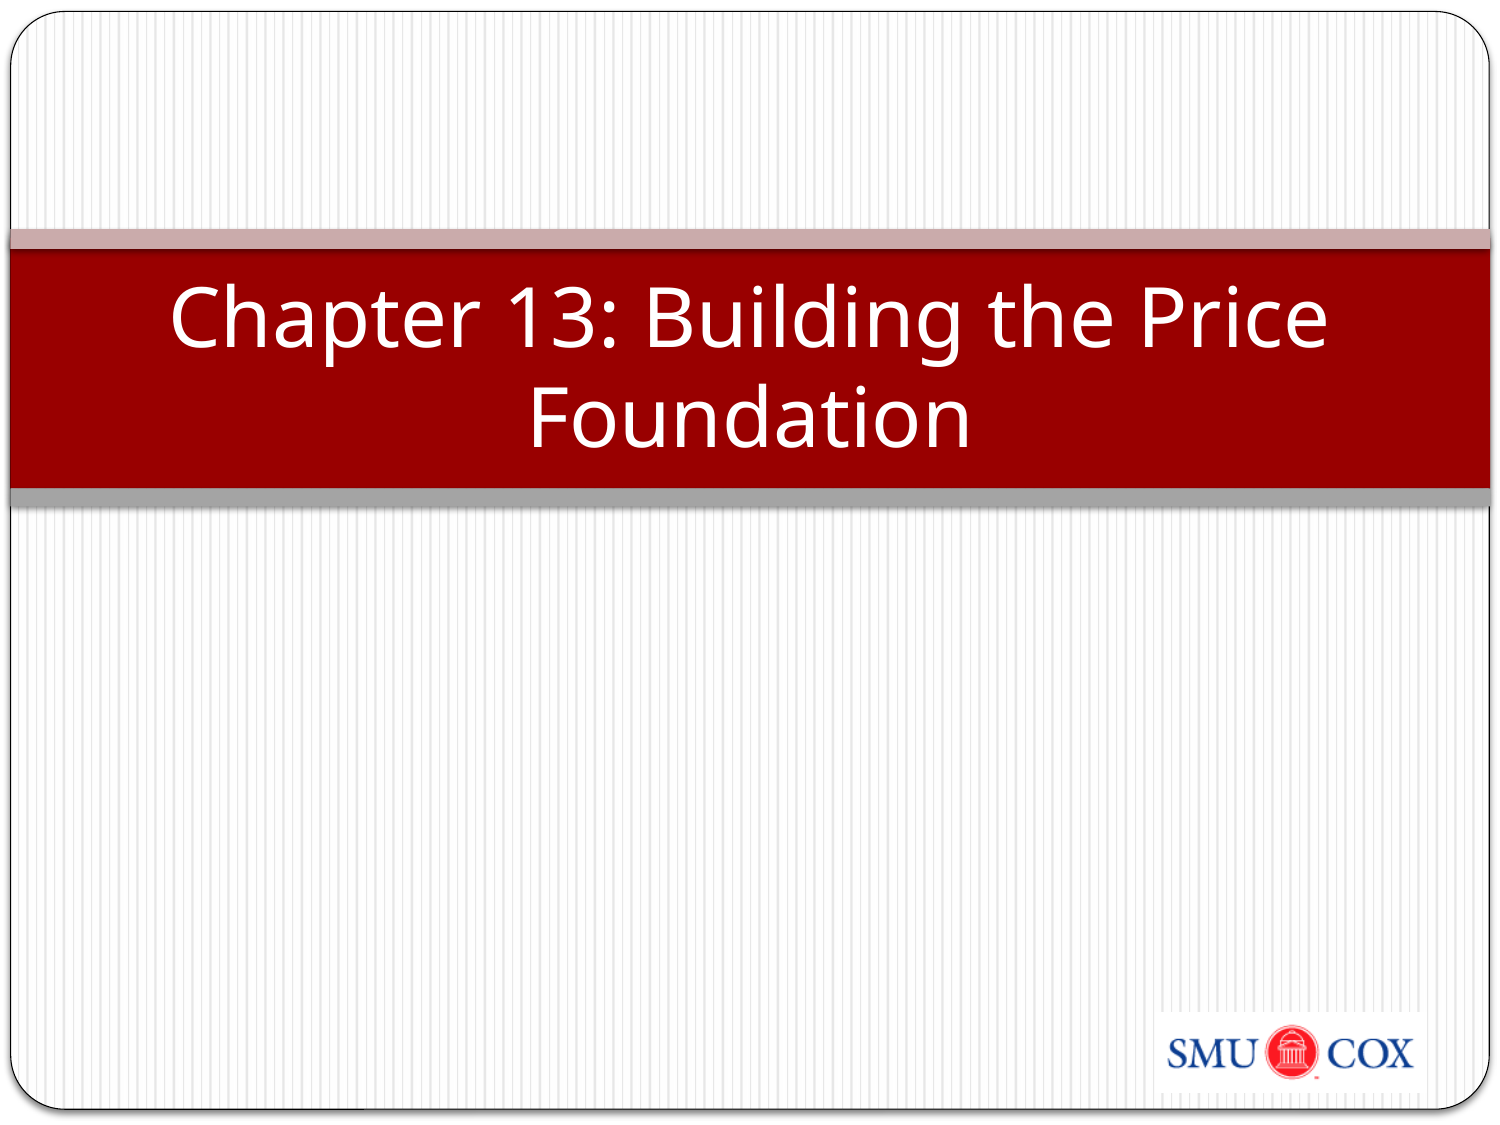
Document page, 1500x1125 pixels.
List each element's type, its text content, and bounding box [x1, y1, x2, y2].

picture [1155, 1012, 1427, 1093]
title Chapter 13: Building the Price Foundation [75, 247, 1425, 489]
